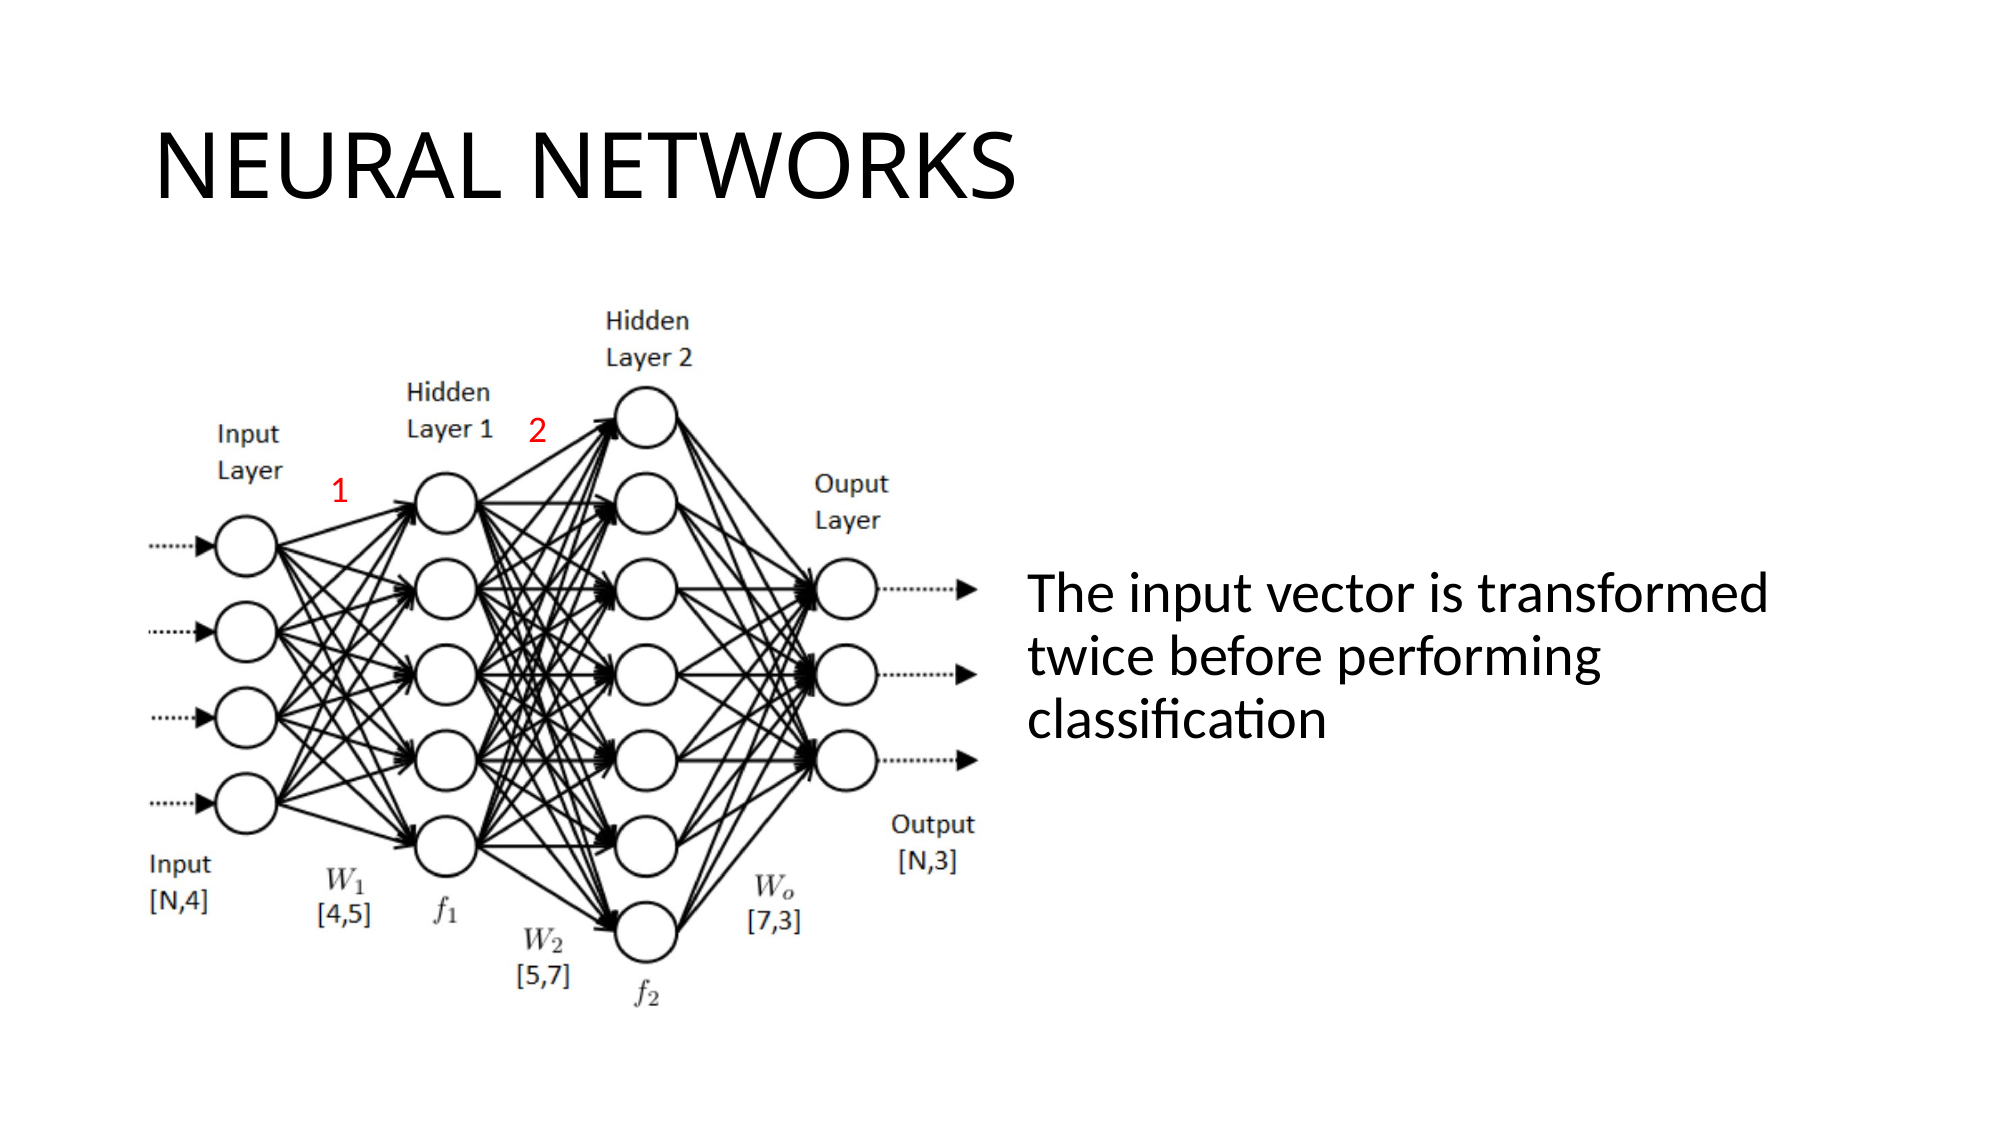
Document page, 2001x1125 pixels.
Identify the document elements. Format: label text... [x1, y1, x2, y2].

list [140, 299, 985, 1014]
list The input vector is transformed twice before performing classification [1012, 299, 1863, 1014]
title NEURAL NETWORKS [137, 59, 1863, 278]
